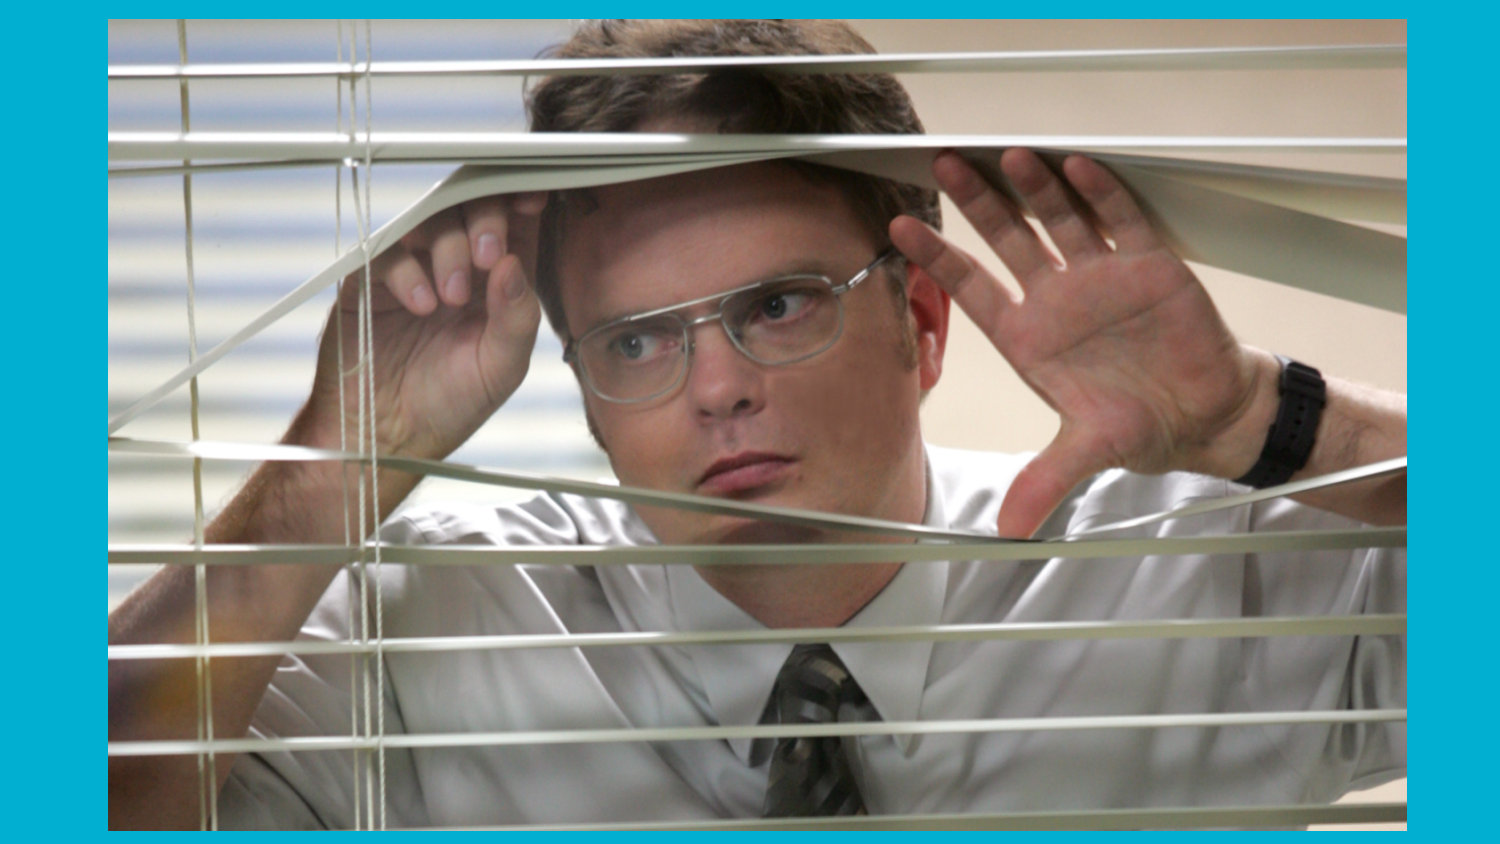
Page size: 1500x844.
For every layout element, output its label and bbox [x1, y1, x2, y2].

picture [108, 18, 1408, 831]
